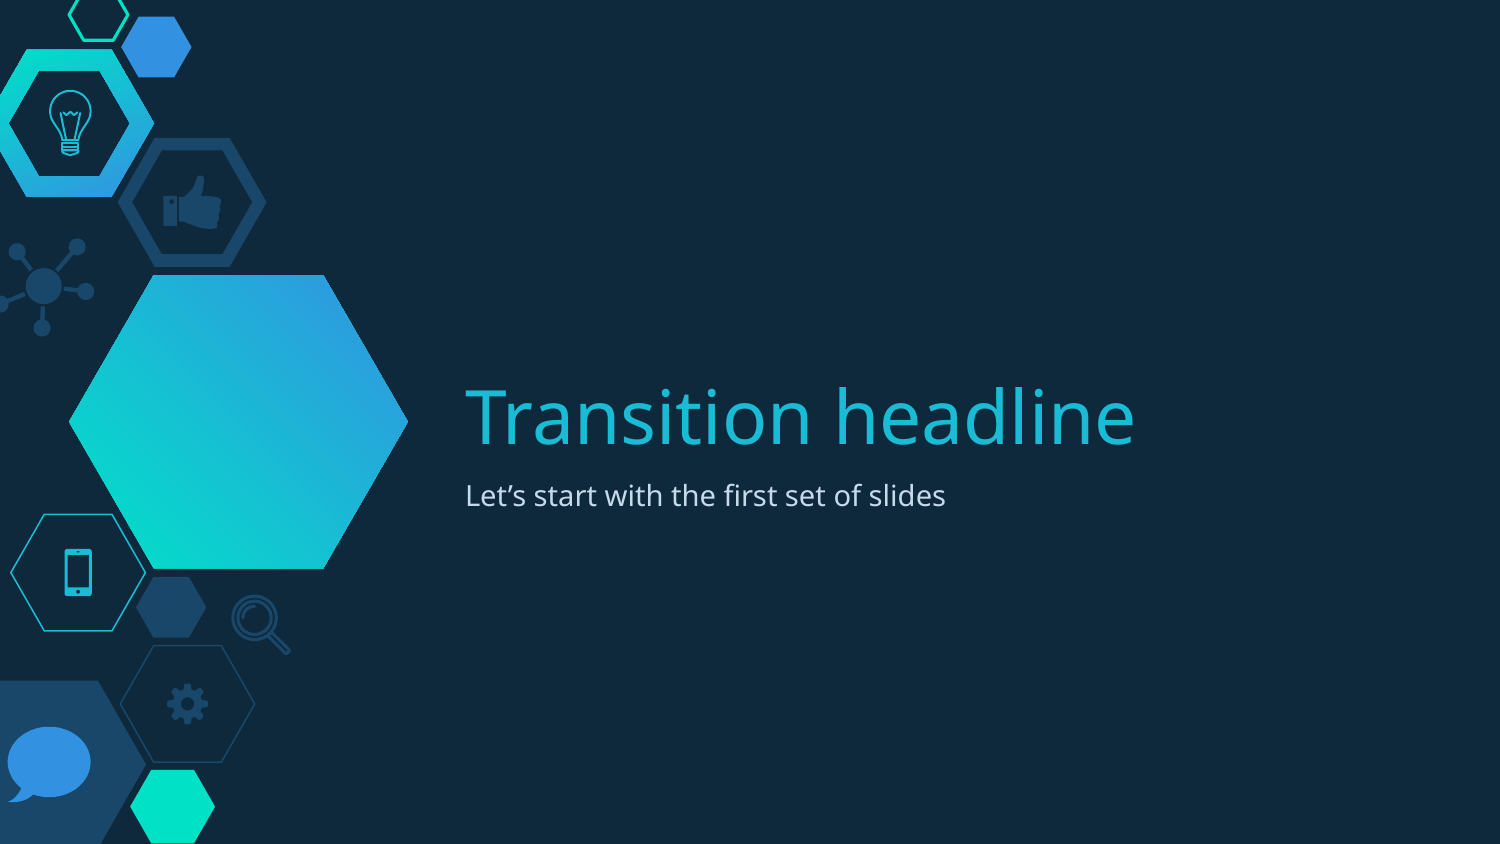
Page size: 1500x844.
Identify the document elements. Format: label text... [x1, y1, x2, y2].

subtitle Let’s start with the first set of slides [886, 462, 1385, 592]
subtitle Let’s start with the first set of slides [450, 462, 546, 592]
title Transition headline [450, 284, 1375, 462]
text_box [546, 300, 886, 592]
